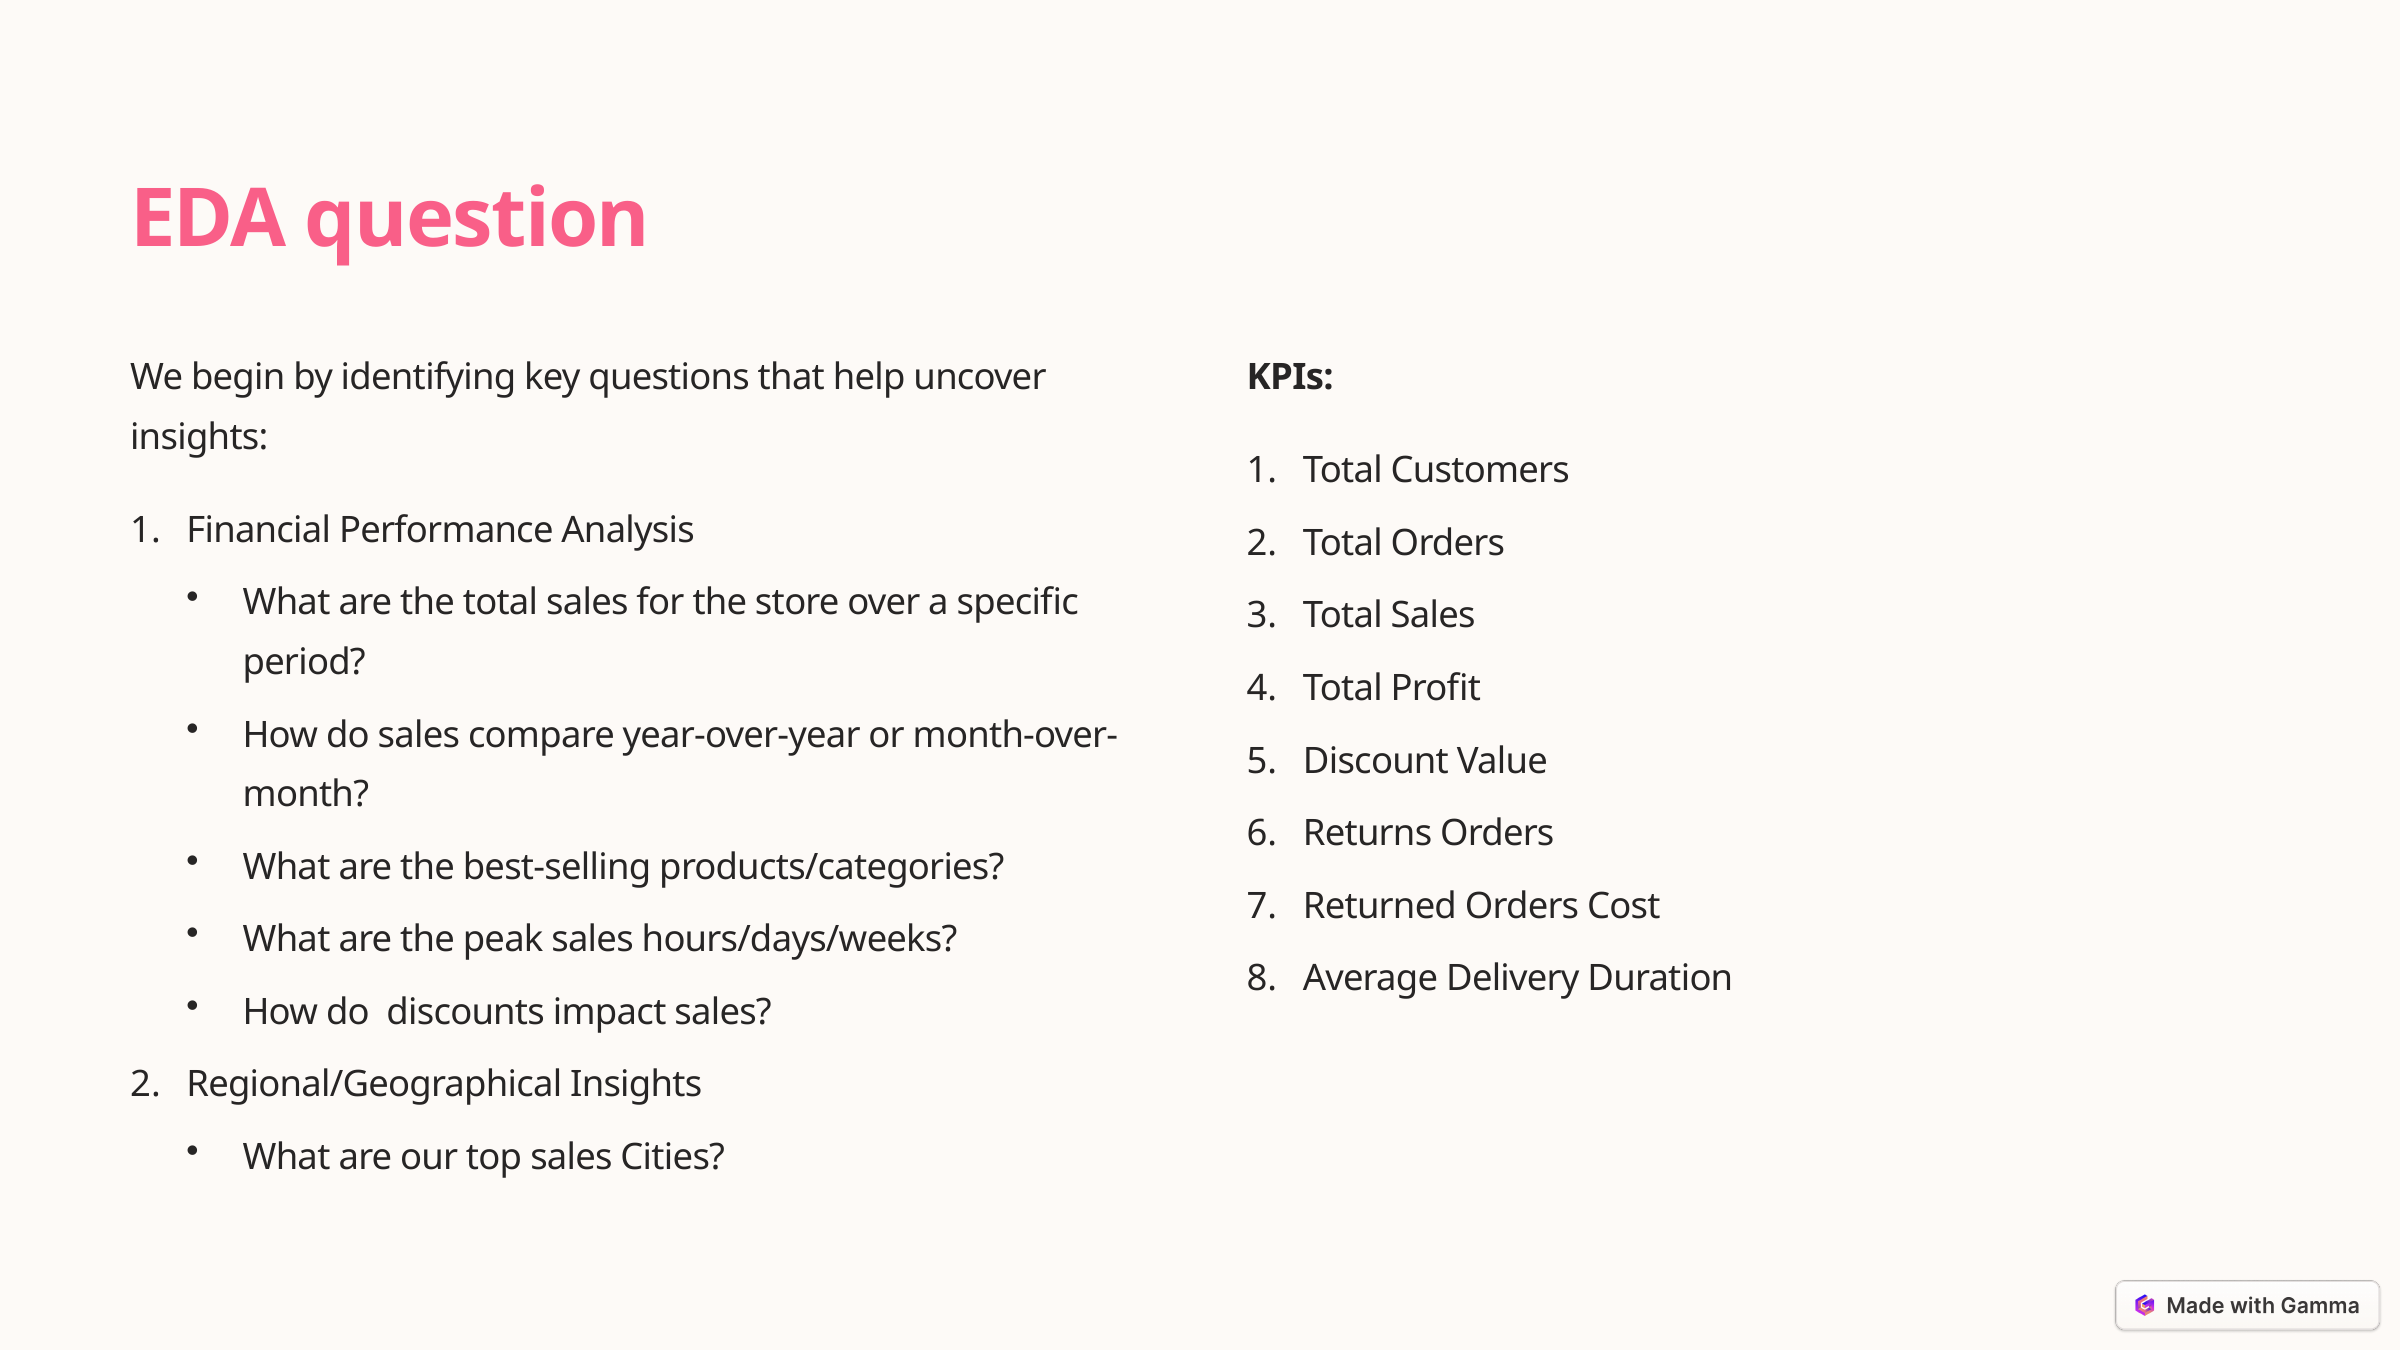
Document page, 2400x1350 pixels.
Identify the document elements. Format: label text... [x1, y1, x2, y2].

picture [2106, 1271, 2389, 1339]
text_box Total Sales [1246, 575, 2271, 636]
text_box We begin by identifying key questions that help uncover insights: [130, 337, 1155, 457]
text_box What are the total sales for the store over a specific period? [130, 562, 1155, 682]
text_box Average Delivery Duration [1246, 938, 2271, 999]
text_box EDA question [130, 160, 949, 263]
text_box What are our top sales Cities? [130, 1117, 1155, 1177]
text_box Total Customers [1246, 430, 2271, 491]
text_box Returned Orders Cost [1246, 866, 2271, 926]
text_box What are the peak sales hours/days/weeks? [130, 899, 1155, 959]
text_box Returns Orders [1246, 793, 2271, 853]
text_box KPIs: [1246, 337, 2271, 398]
text_box Total Profit [1246, 648, 2271, 708]
text_box What are the best-selling products/categories? [130, 827, 1155, 887]
text_box How do discounts impact sales? [130, 972, 1155, 1032]
text_box Financial Performance Analysis [130, 490, 1155, 550]
text_box Total Orders [1246, 503, 2271, 563]
text_box Regional/Geographical Insights [130, 1044, 1155, 1105]
text_box Discount Value [1246, 720, 2271, 781]
text_box How do sales compare year-over-year or month-over-month? [130, 694, 1155, 814]
